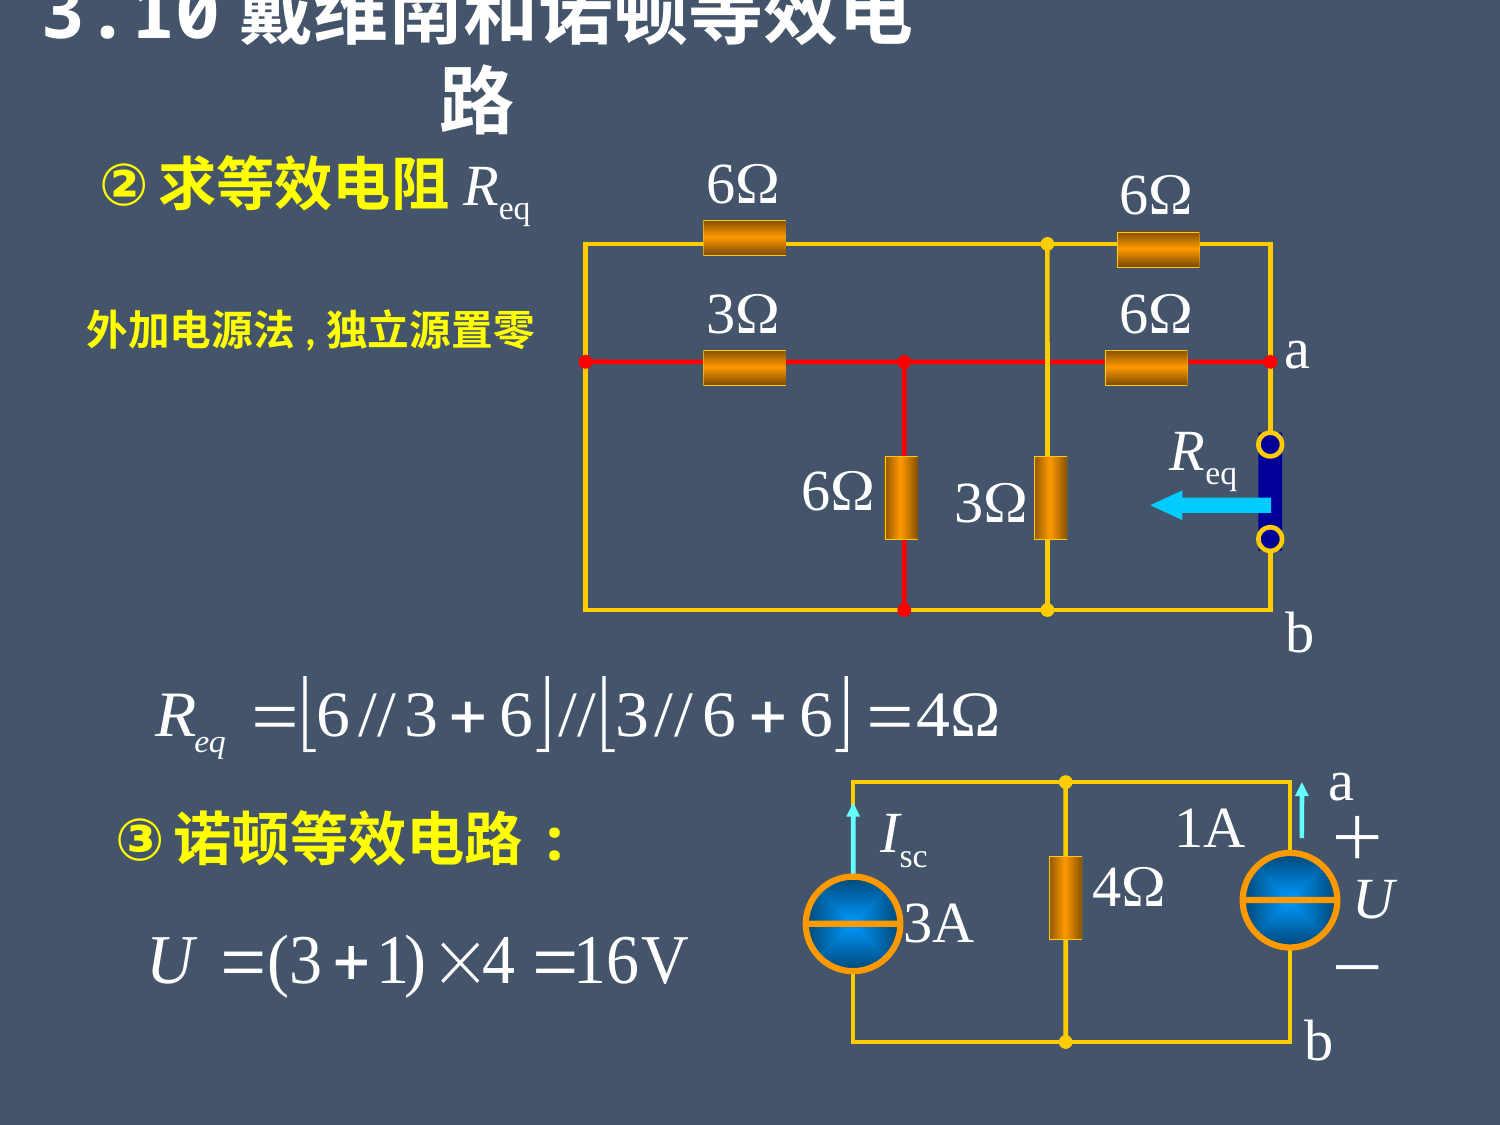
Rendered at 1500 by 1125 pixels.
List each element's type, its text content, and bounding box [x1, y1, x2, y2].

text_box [805, 734, 1424, 1081]
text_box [144, 923, 700, 1012]
text_box 诺顿等效电路: [100, 794, 587, 879]
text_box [144, 676, 1011, 771]
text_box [585, 137, 1346, 672]
text_box 3.10戴维南和诺顿等效电路 [0, 0, 954, 151]
text_box 求等效电阻Req [85, 151, 585, 235]
text_box 外加电源法,独立源置零 [71, 296, 550, 362]
